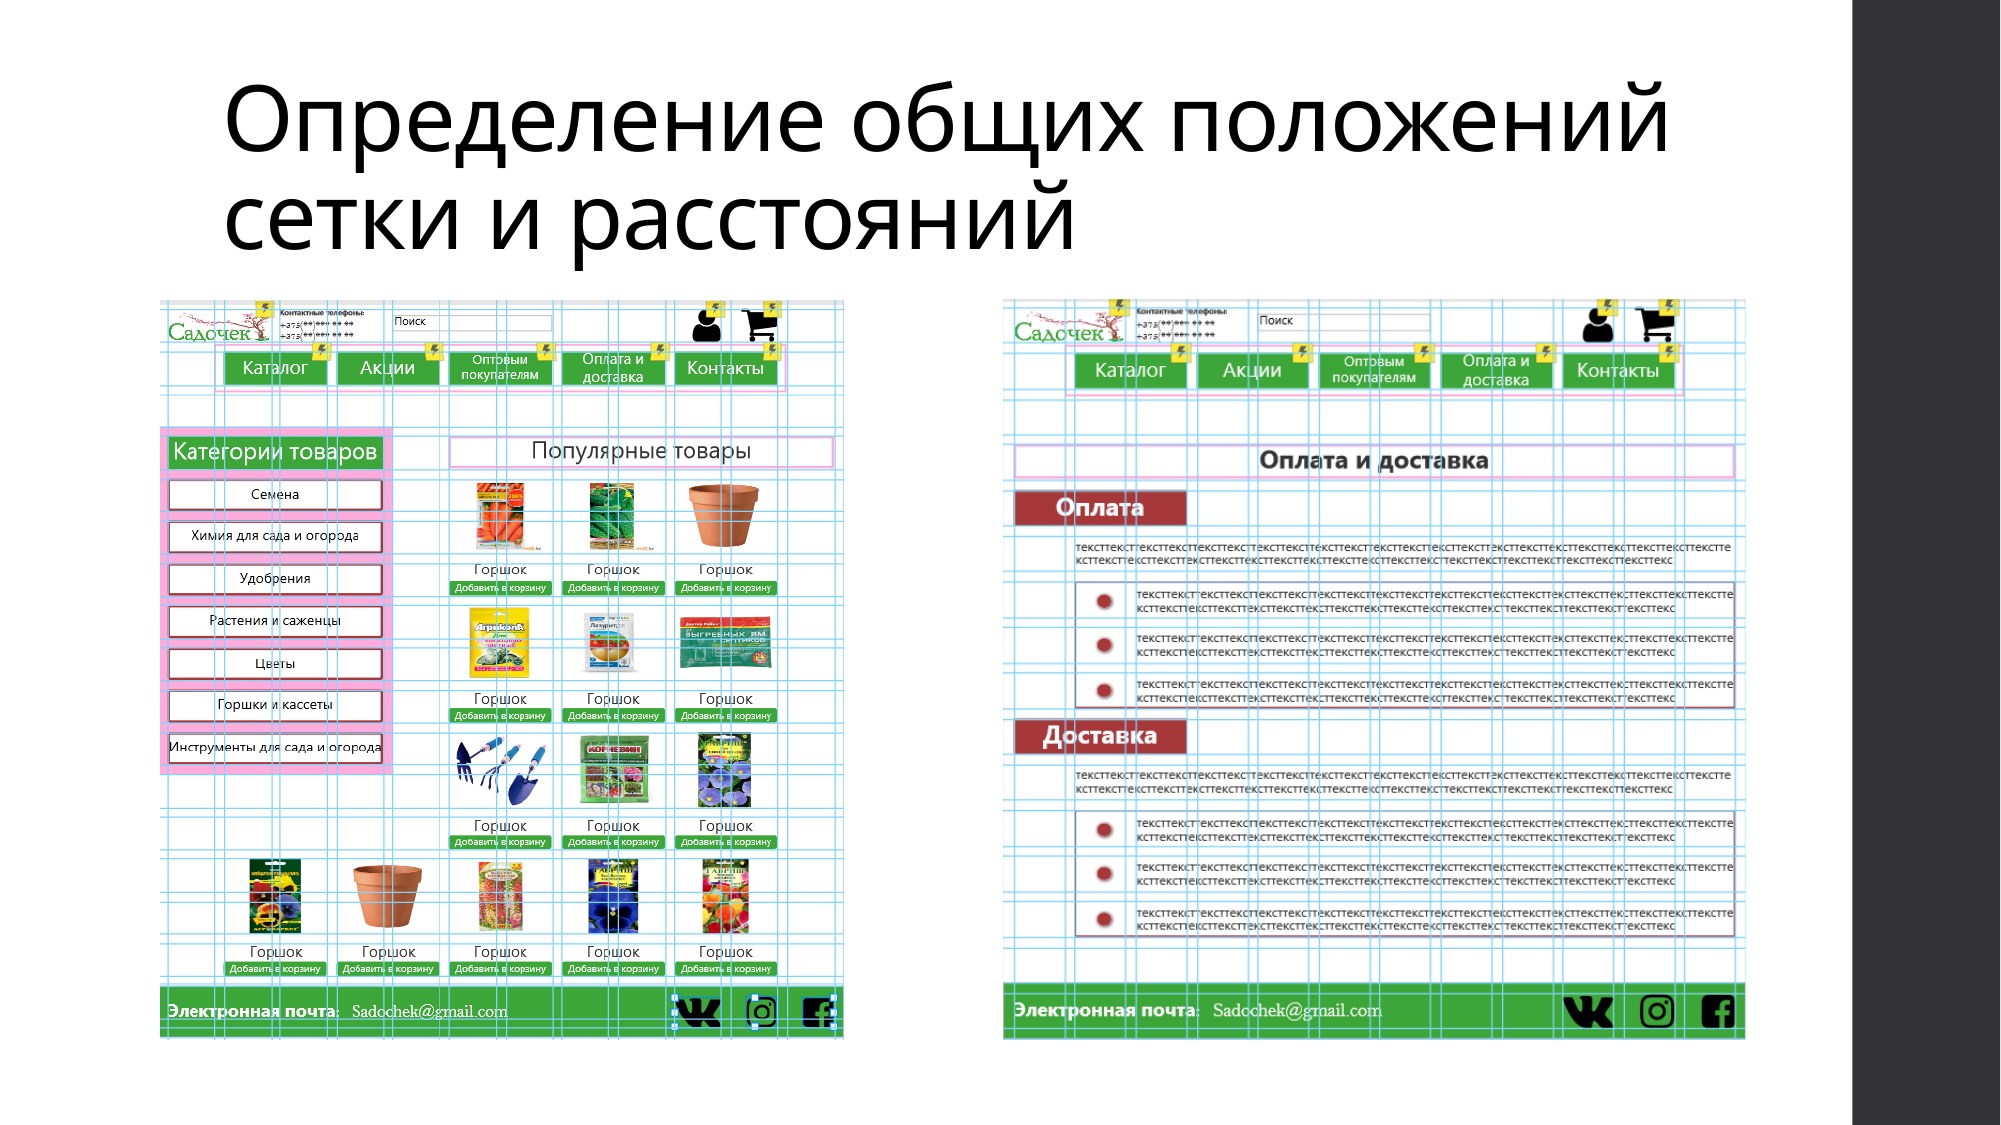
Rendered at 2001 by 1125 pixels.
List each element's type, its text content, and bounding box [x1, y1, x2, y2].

picture [1002, 299, 1746, 1040]
picture [159, 299, 845, 1040]
title Определение общих положений сетки и расстояний [206, 60, 1797, 278]
